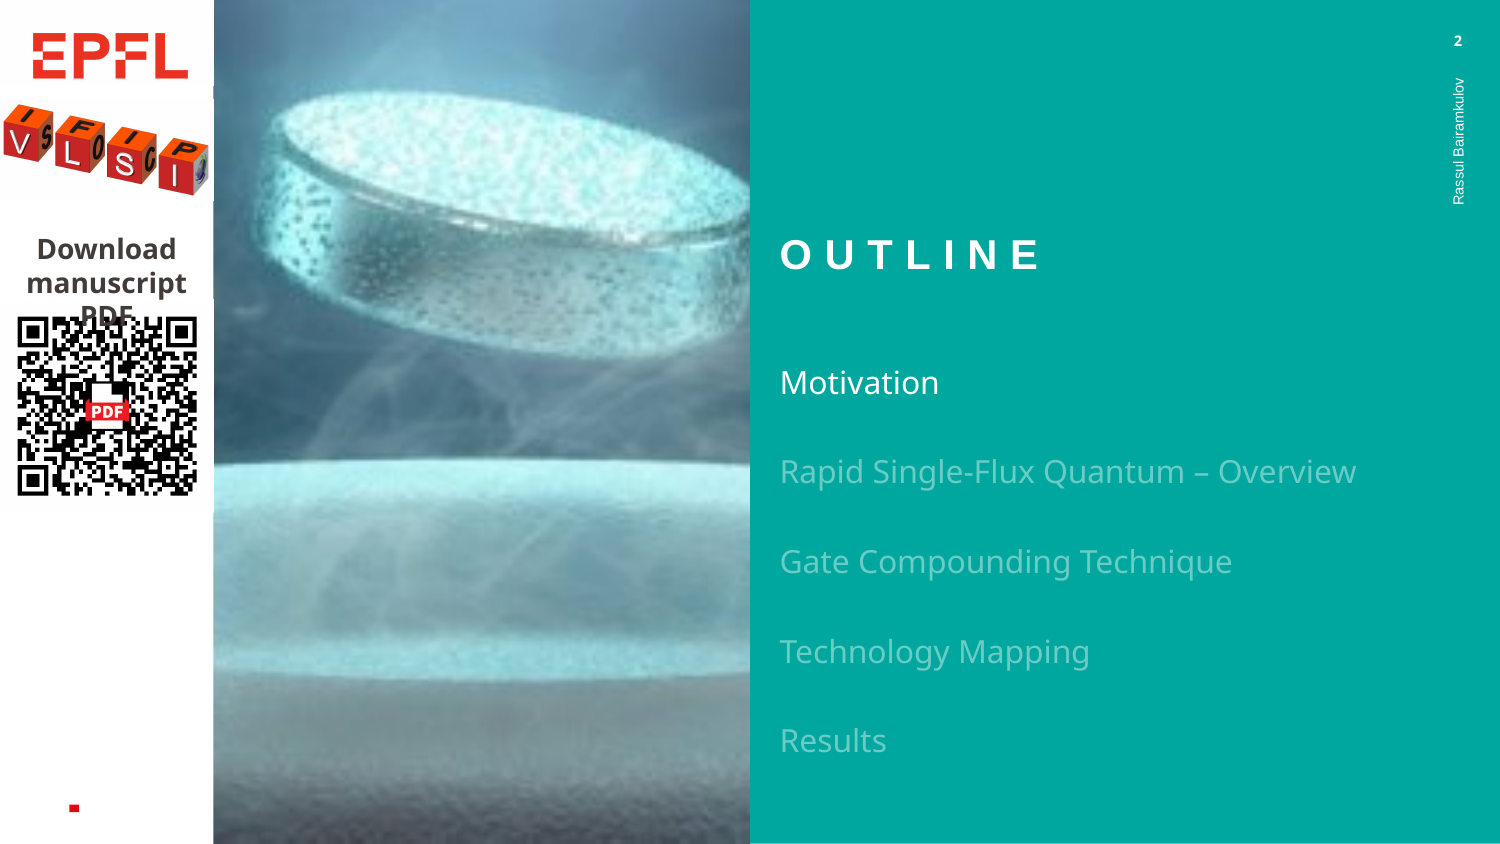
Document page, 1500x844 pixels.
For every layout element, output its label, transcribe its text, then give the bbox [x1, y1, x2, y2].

picture [0, 0, 750, 844]
title OUTLINE [750, 220, 1415, 300]
list Motivation Rapid Single-Flux Quantum – Overview Gate Compounding Technique Technology Mapping Results [750, 316, 1416, 776]
text_box Download manuscript PDF [0, 223, 213, 299]
slide_number 2 [1415, 32, 1500, 59]
footer Rassul Bairamkulov [1415, 59, 1500, 641]
